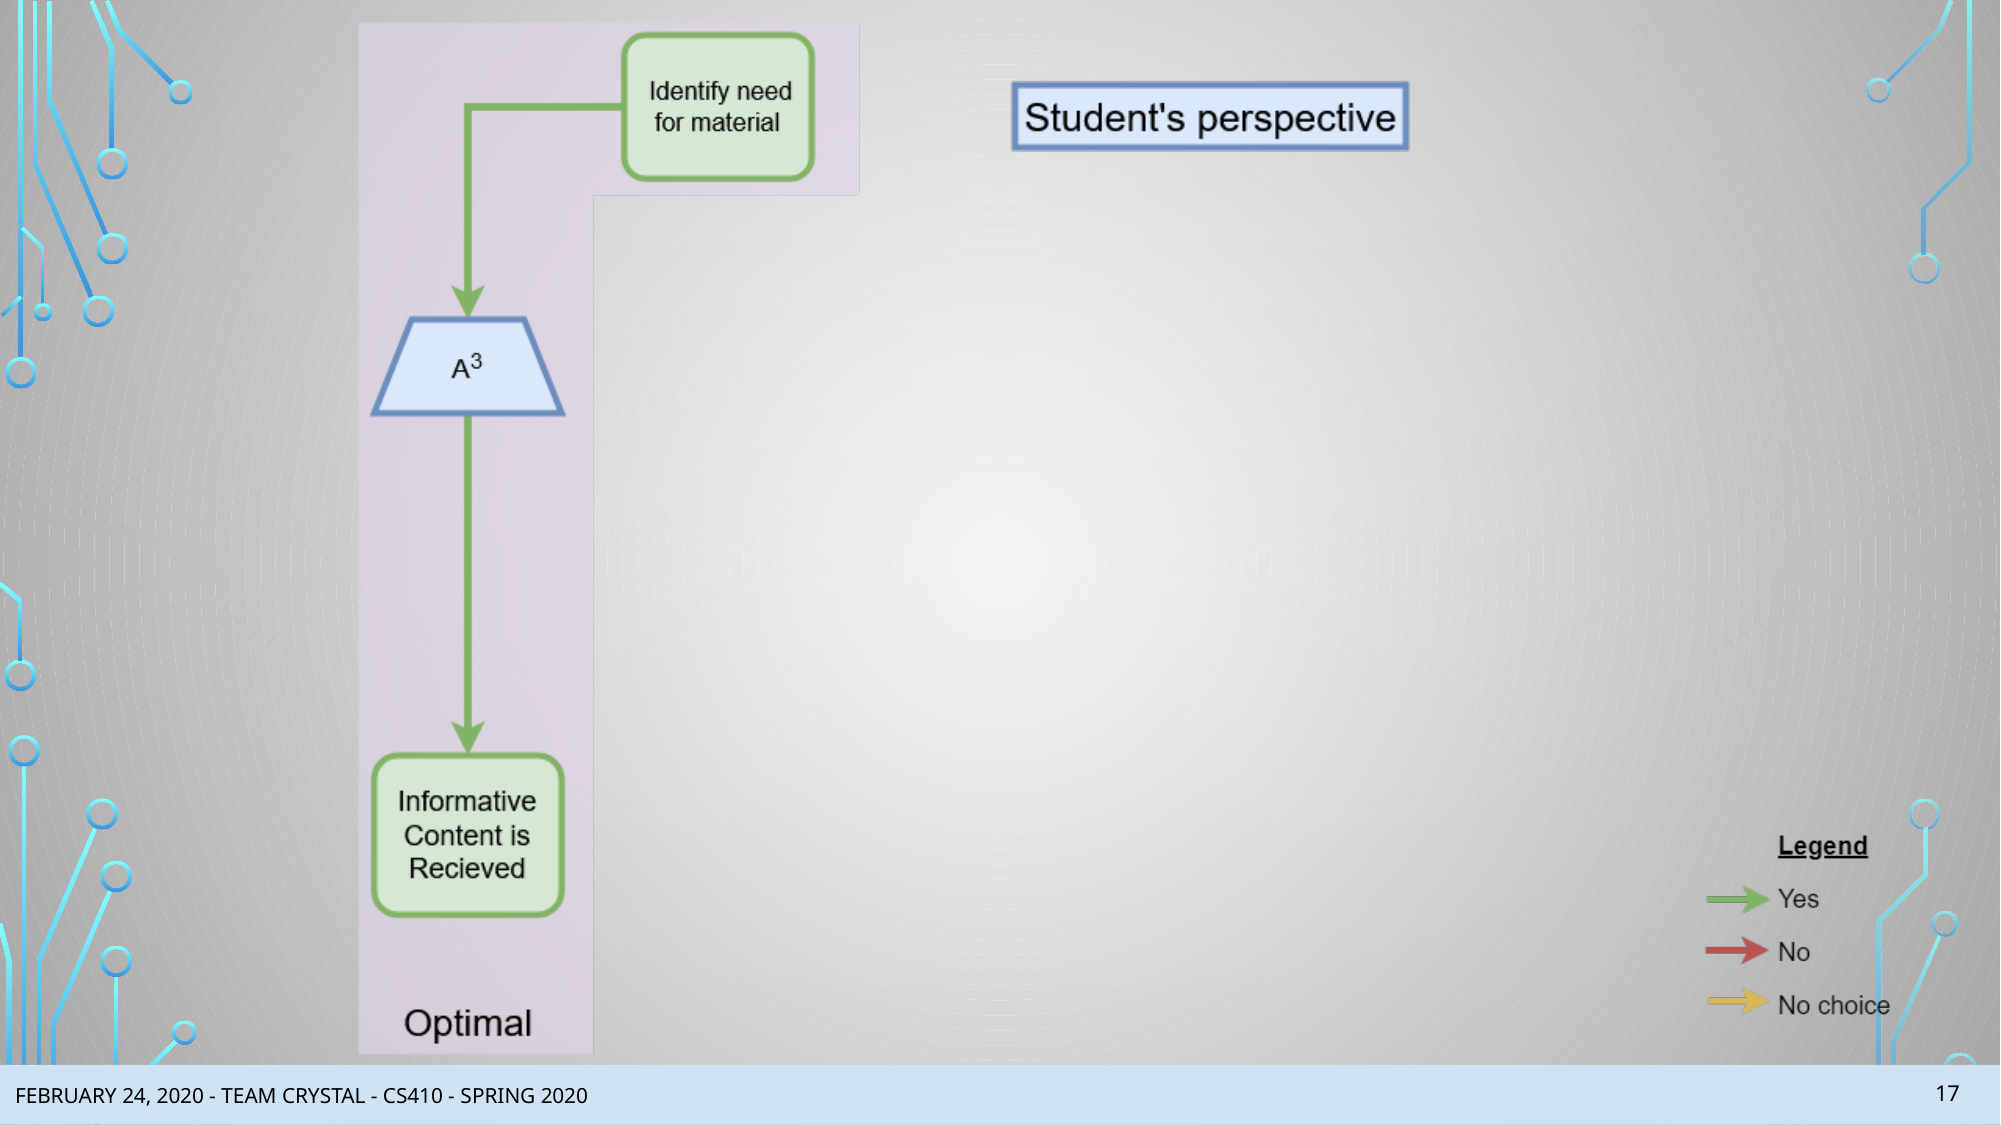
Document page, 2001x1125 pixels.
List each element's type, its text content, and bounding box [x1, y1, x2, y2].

picture [1693, 784, 1976, 1066]
slide_number ‹#› [1848, 1071, 1975, 1125]
picture [358, 22, 1410, 1055]
